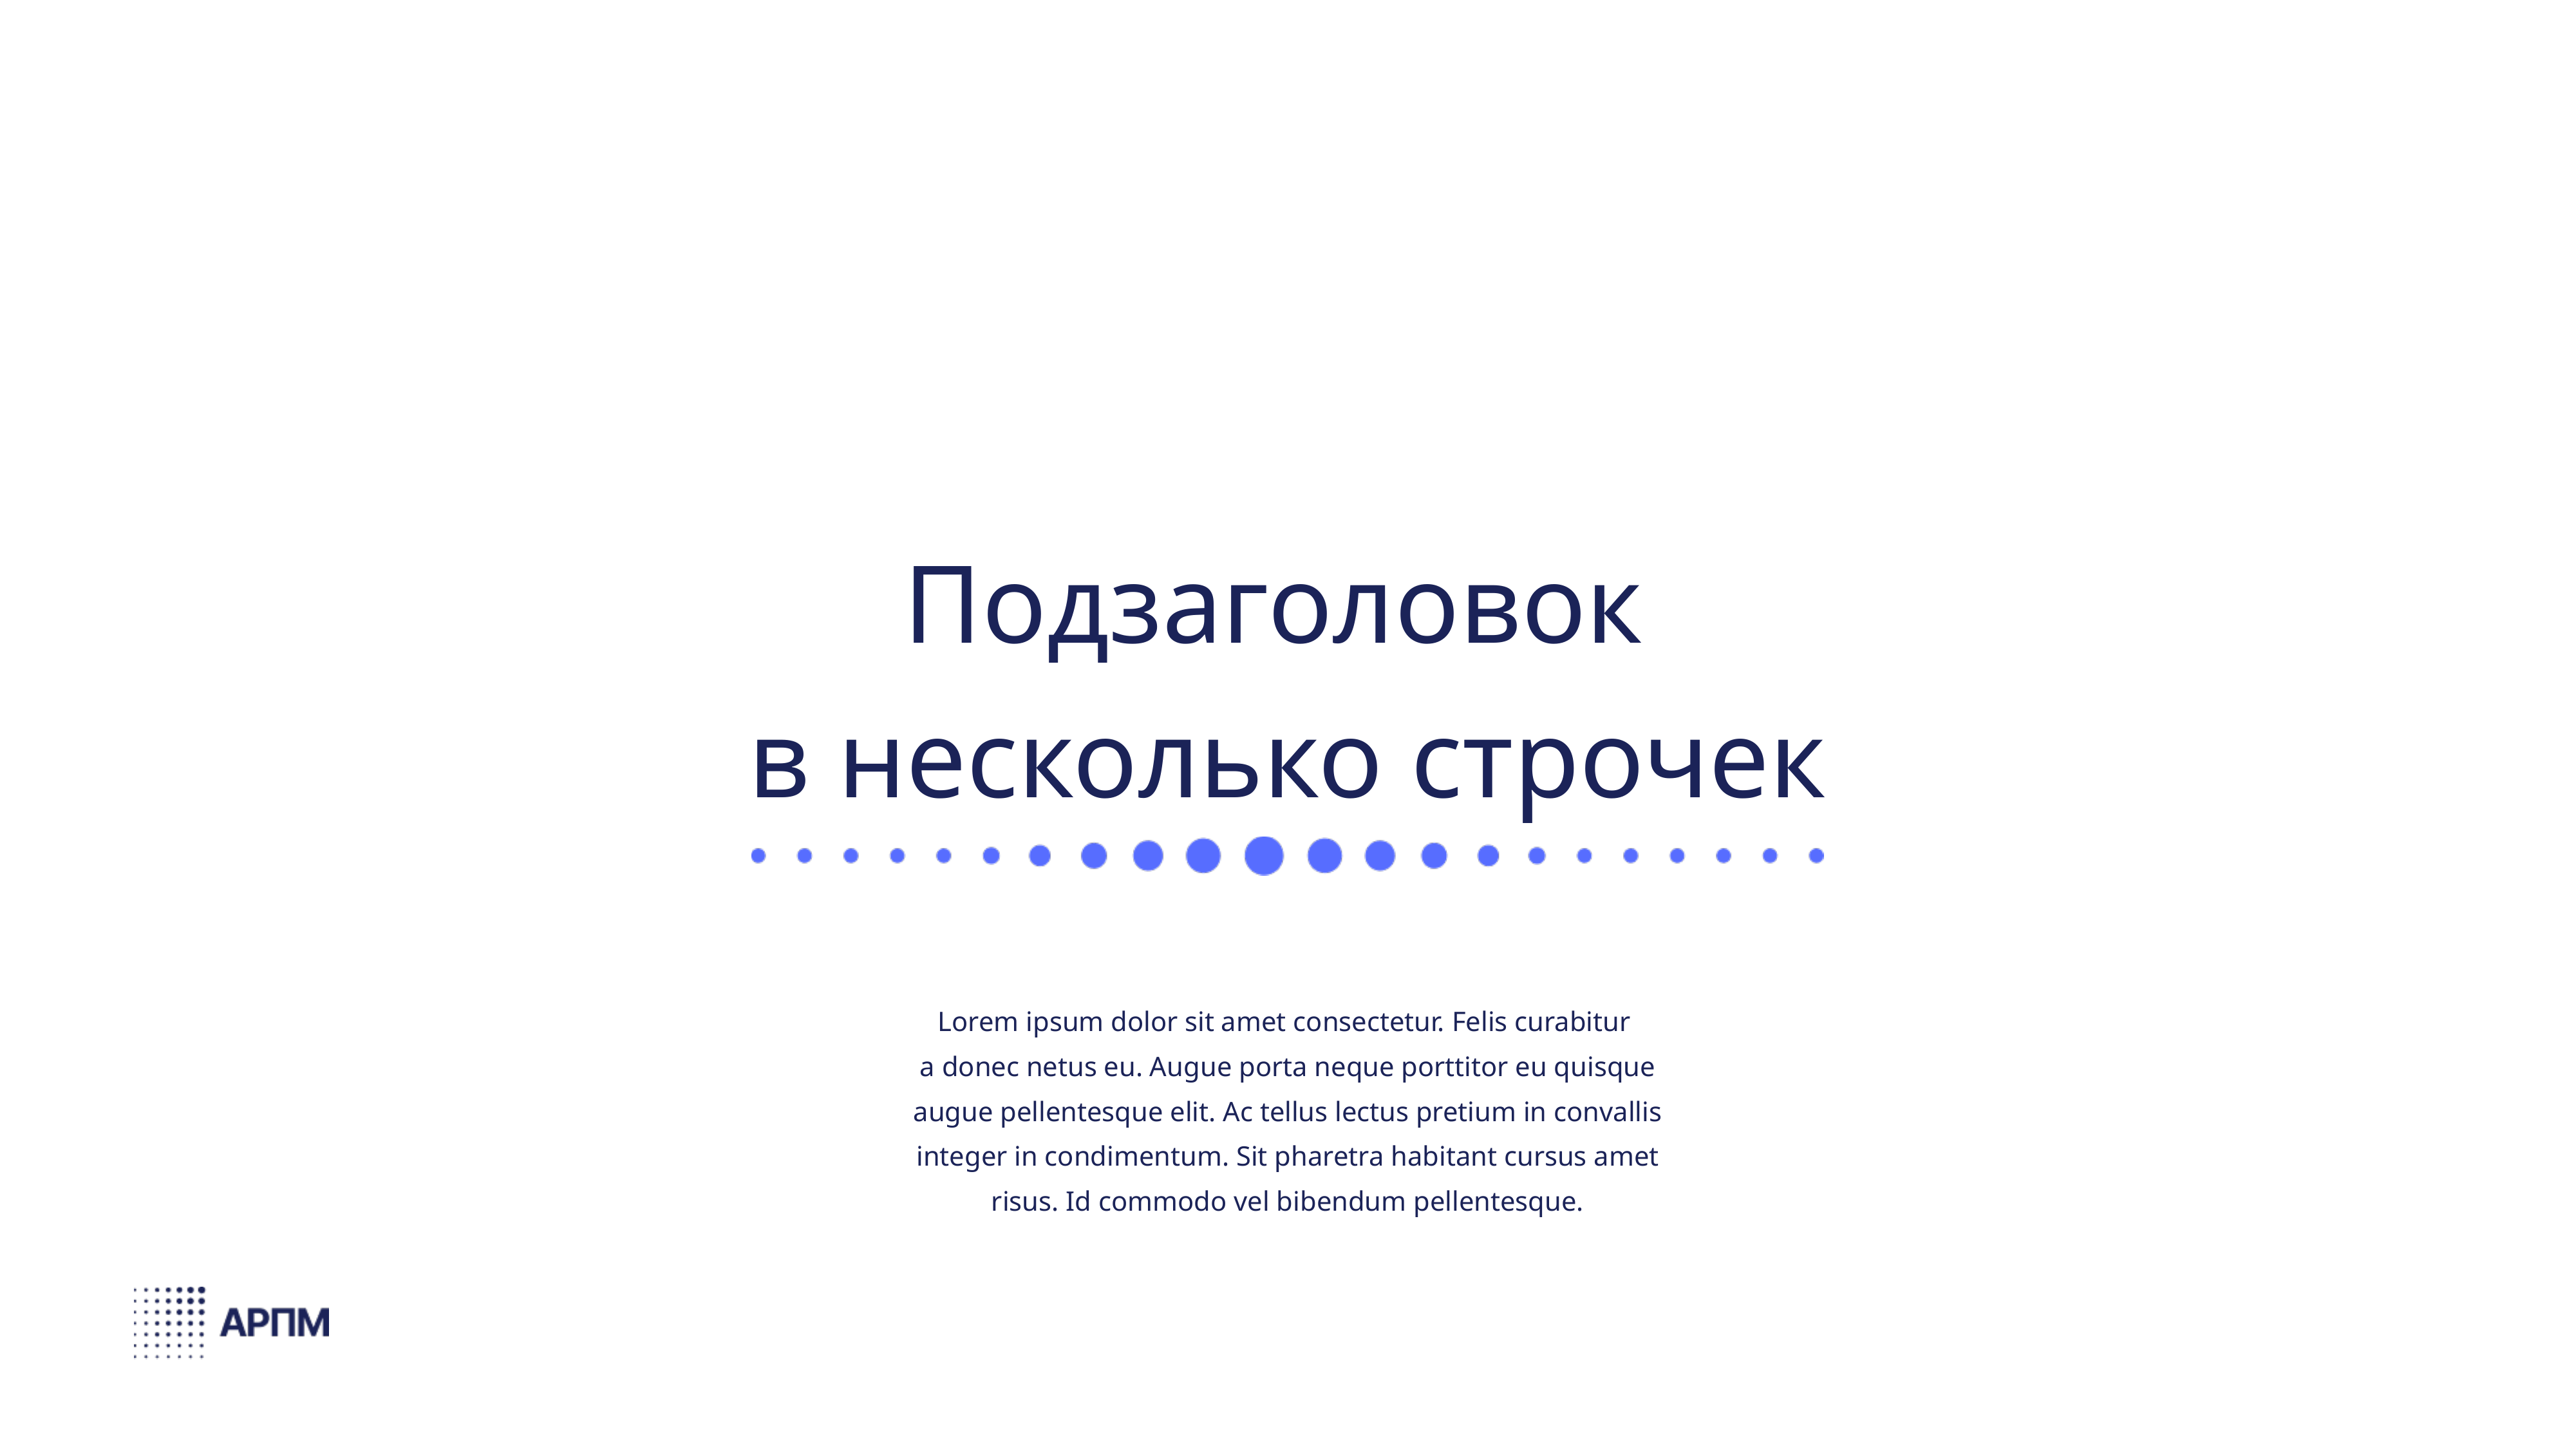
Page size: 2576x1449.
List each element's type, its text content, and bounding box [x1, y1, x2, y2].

picture [134, 1286, 329, 1359]
text_box Lorem ipsum dolor sit amet consectetur. Felis curabitur a donec netus eu. Augue porta neque porttitor eu quisque augue pellentesque elit. Ac tellus lectus pretium in convallis integer in condimentum. Sit pharetra habitant cursus amet risus. Id commodo vel bibendum pellentesque. [903, 991, 1673, 1171]
picture [751, 837, 1824, 876]
text_box Подзаголовок в несколько строчек [746, 509, 1830, 753]
